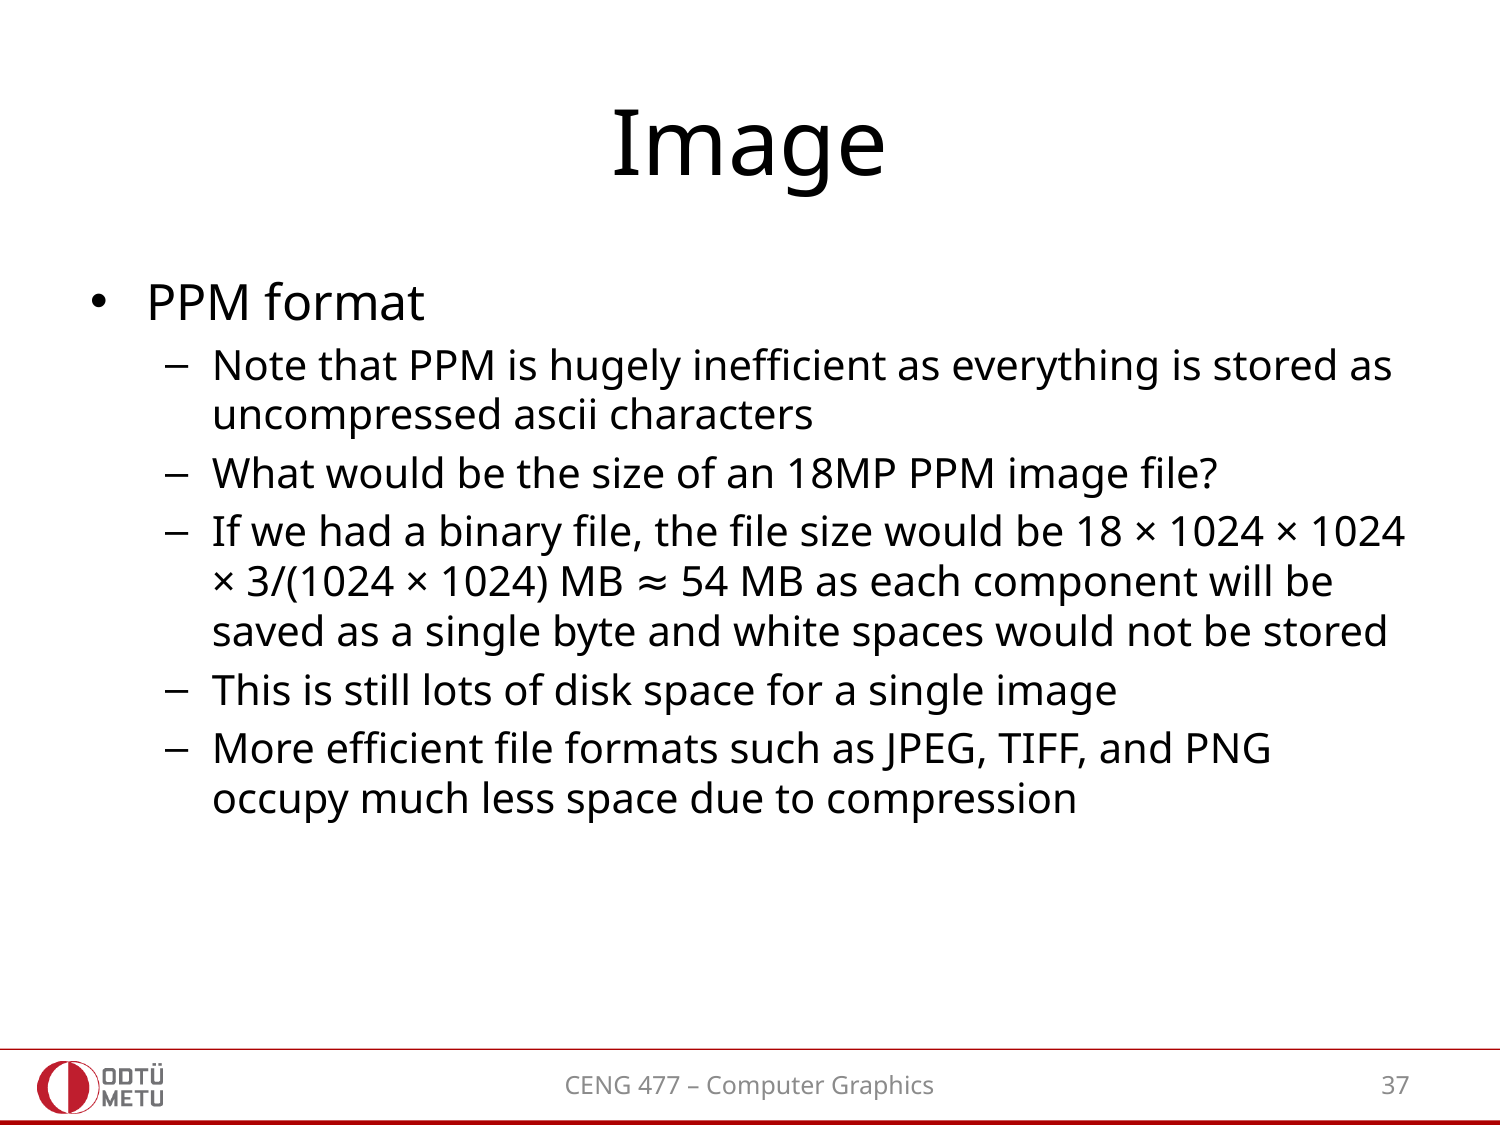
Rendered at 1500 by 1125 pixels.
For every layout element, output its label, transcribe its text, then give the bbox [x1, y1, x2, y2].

footer CENG 477 – Computer Graphics [512, 1056, 988, 1117]
list PPM format Note that PPM is hugely inefficient as everything is stored as uncompressed ascii characters What would be the size of an 18MP PPM image file? If we had a binary file, the file size would be 18 × 1024 × 1024 × 3/(1024 × 1024) MB ≈ 54 MB as each component will be saved as a single byte and white spaces would not be stored This is still lots of disk space for a single image More efficient file formats such as JPEG, TIFF, and PNG occupy much less space due to compression [75, 262, 1425, 1005]
slide_number 37 [1074, 1056, 1425, 1117]
title Image [75, 45, 1425, 233]
picture [37, 1061, 163, 1114]
